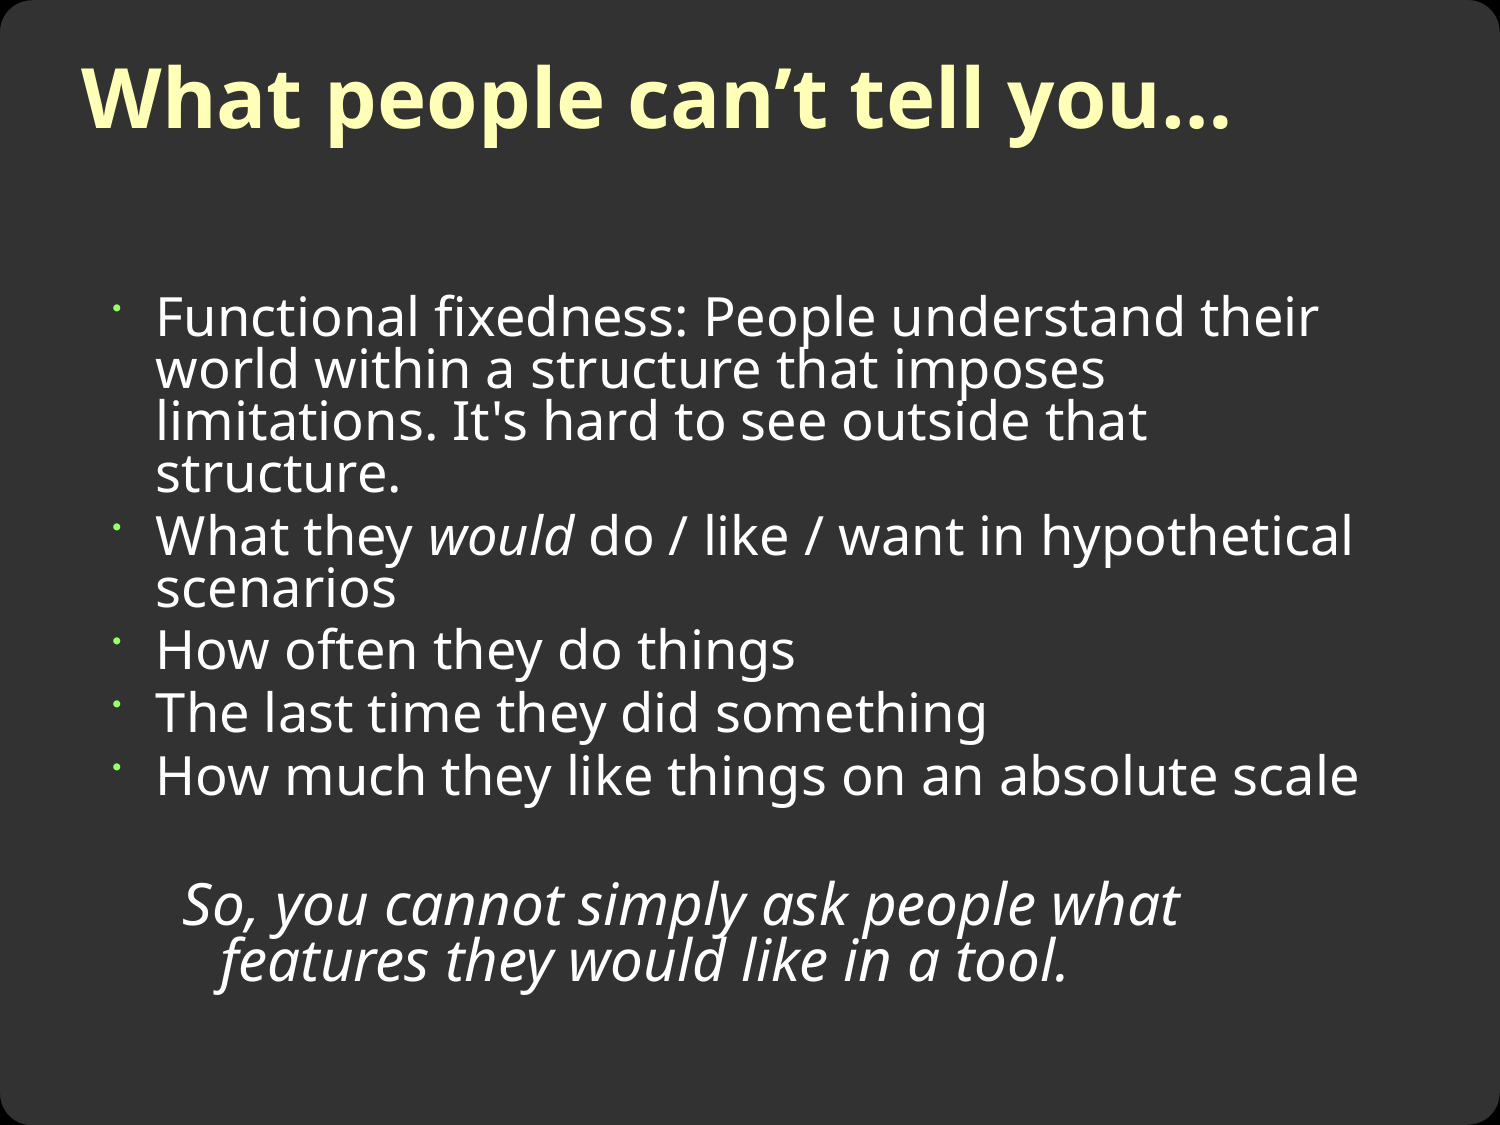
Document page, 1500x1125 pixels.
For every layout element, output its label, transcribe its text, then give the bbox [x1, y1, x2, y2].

title What people can’t tell you… [66, 37, 1413, 226]
list Functional fixedness: People understand their world within a structure that imposes limitations. It's hard to see outside that structure. What they would do / like / want in hypothetical scenarios How often they do things The last time they did something How much they like things on an absolute scale So, you cannot simply ask people what features they would like in a tool. [92, 287, 1406, 1063]
